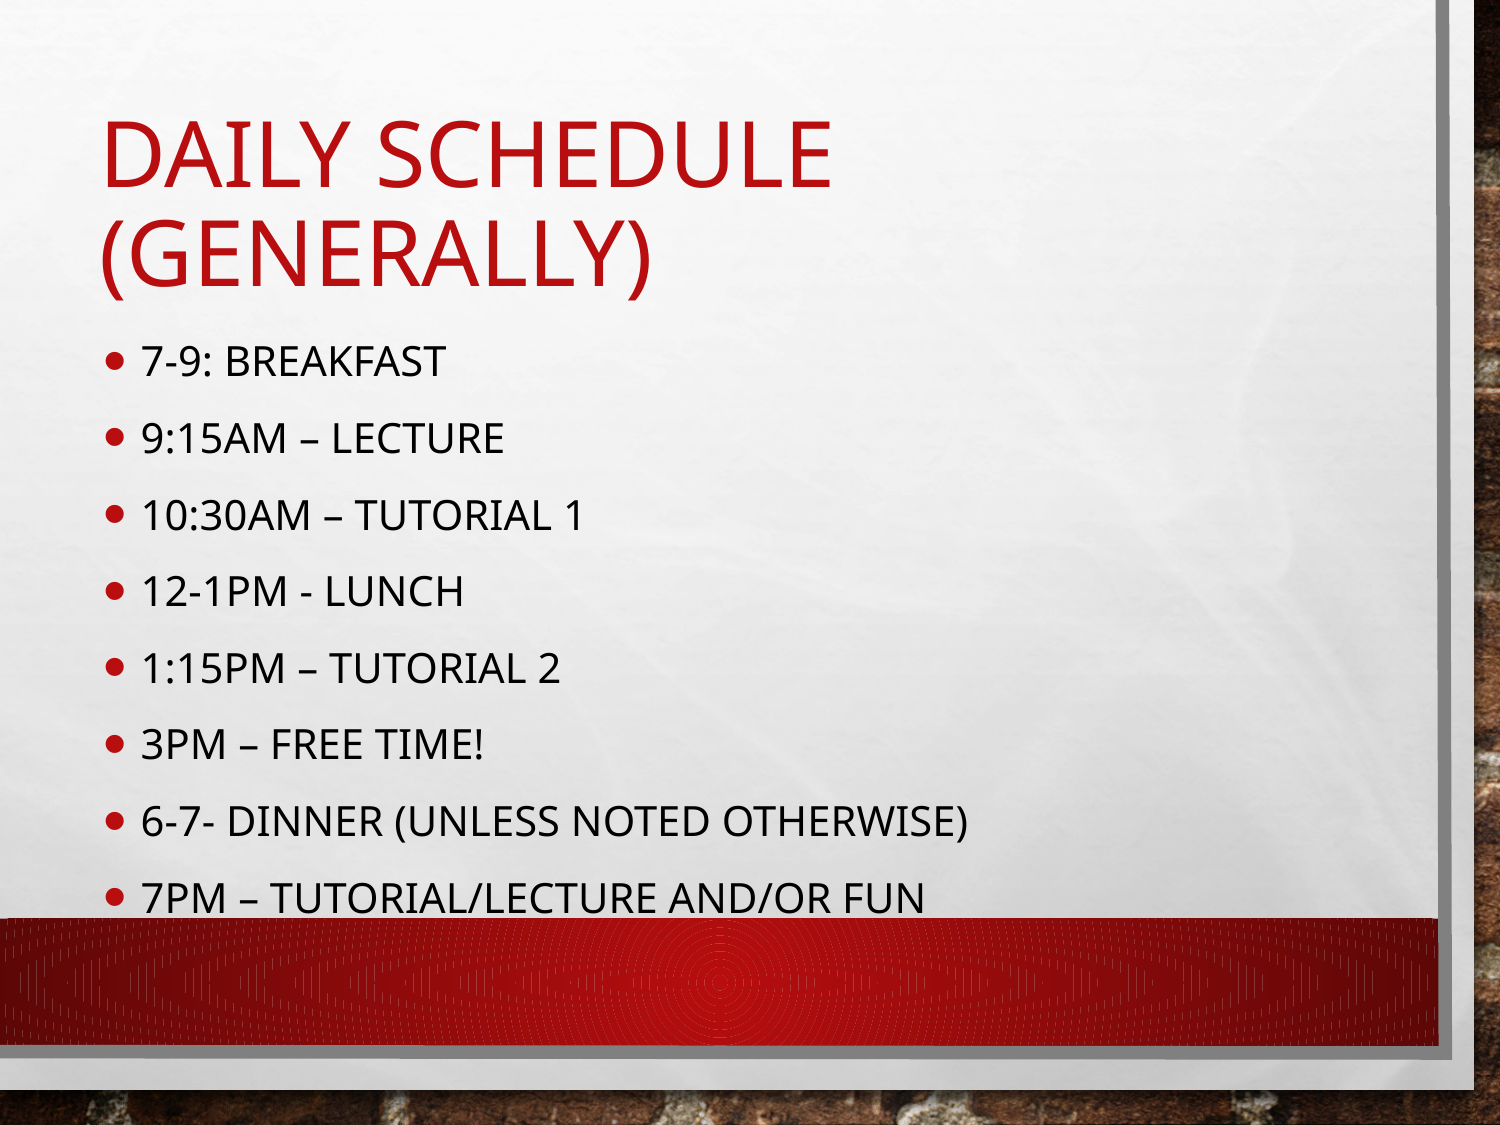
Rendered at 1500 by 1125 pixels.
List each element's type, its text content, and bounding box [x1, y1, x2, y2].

title Daily schedule (generally) [84, 112, 1364, 302]
picture [0, 0, 1500, 1125]
list 7-9: breakfast 9:15am – lecture 10:30am – tutorial 1 12-1pm - lunch 1:15pm – tutorial 2 3pm – free time! 6-7- dinner (unless noted otherwise) 7pm – tutorial/lecture and/or fun [88, 328, 1461, 995]
